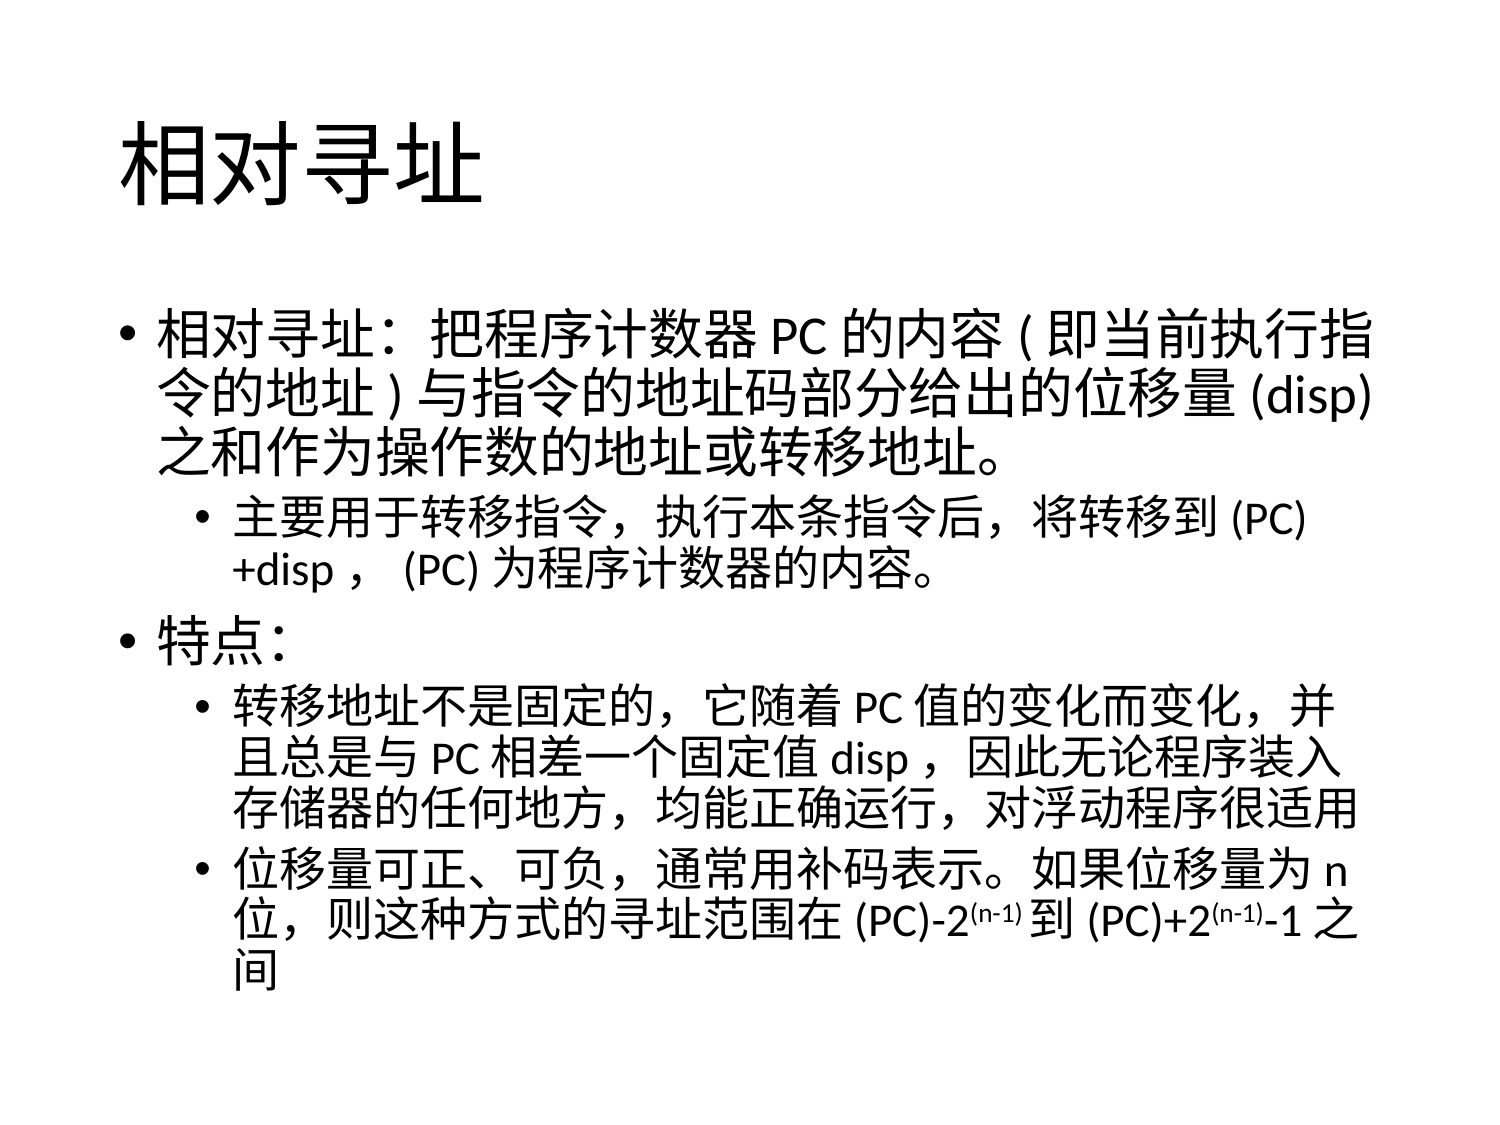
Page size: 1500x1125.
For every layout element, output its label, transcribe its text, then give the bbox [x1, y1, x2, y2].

list 相对寻址：把程序计数器PC的内容(即当前执行指令的地址)与指令的地址码部分给出的位移量(disp)之和作为操作数的地址或转移地址。 主要用于转移指令，执行本条指令后，将转移到(PC)+disp，(PC)为程序计数器的内容。 特点： 转移地址不是固定的，它随着PC值的变化而变化，并且总是与PC相差一个固定值disp，因此无论程序装入存储器的任何地方，均能正确运行，对浮动程序很适用 位移量可正、可负，通常用补码表示。如果位移量为n位，则这种方式的寻址范围在(PC)-2(n-1)到(PC)+2(n-1)-1之间 [103, 299, 1397, 1014]
title 相对寻址 [103, 59, 1397, 278]
